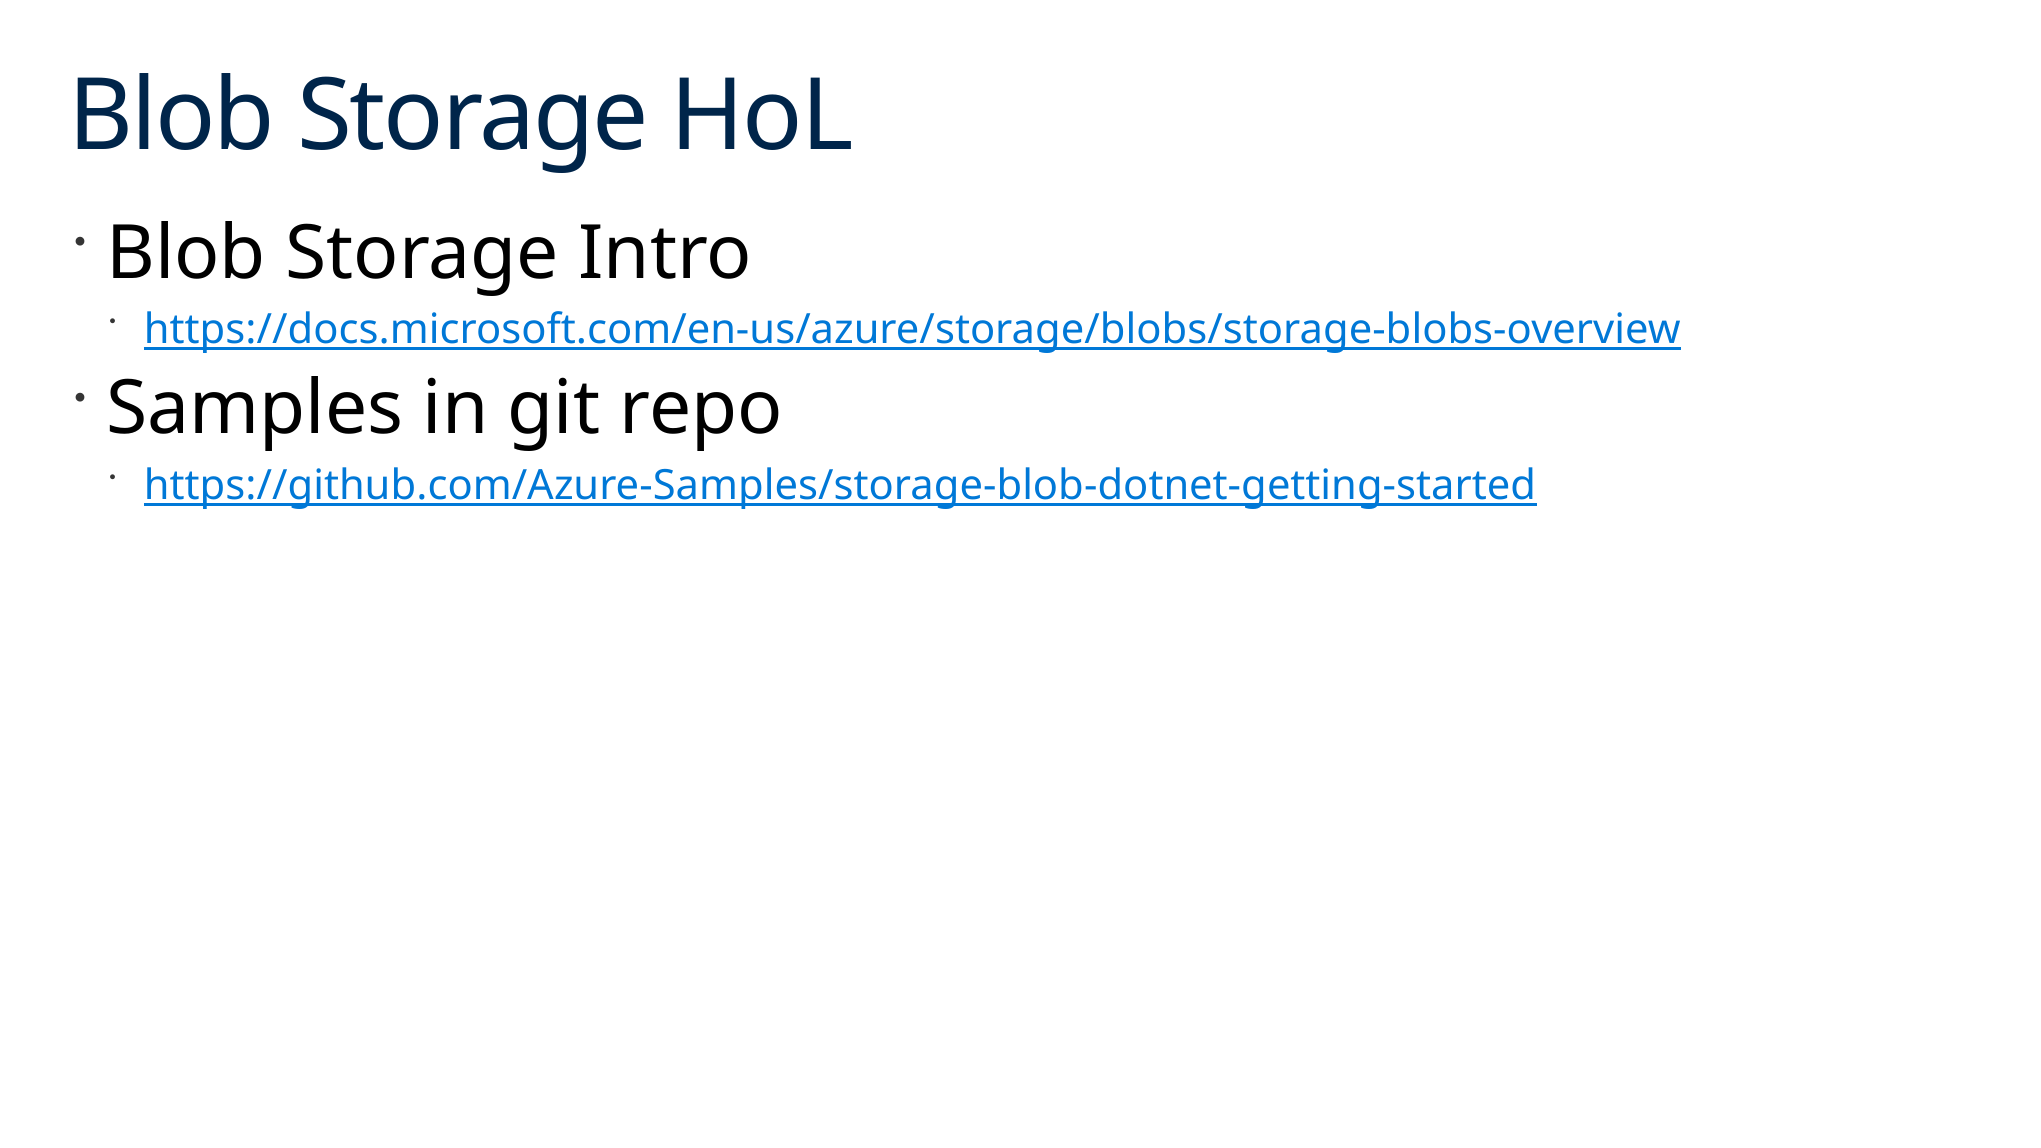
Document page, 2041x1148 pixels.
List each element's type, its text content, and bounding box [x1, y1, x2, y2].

title Blob Storage HoL [45, 48, 1996, 198]
list Blob Storage Intro https://docs.microsoft.com/en-us/azure/storage/blobs/storage-blobs-overview Samples in git repo https://github.com/Azure-Samples/storage-blob-dotnet-getting-started [45, 198, 1996, 522]
